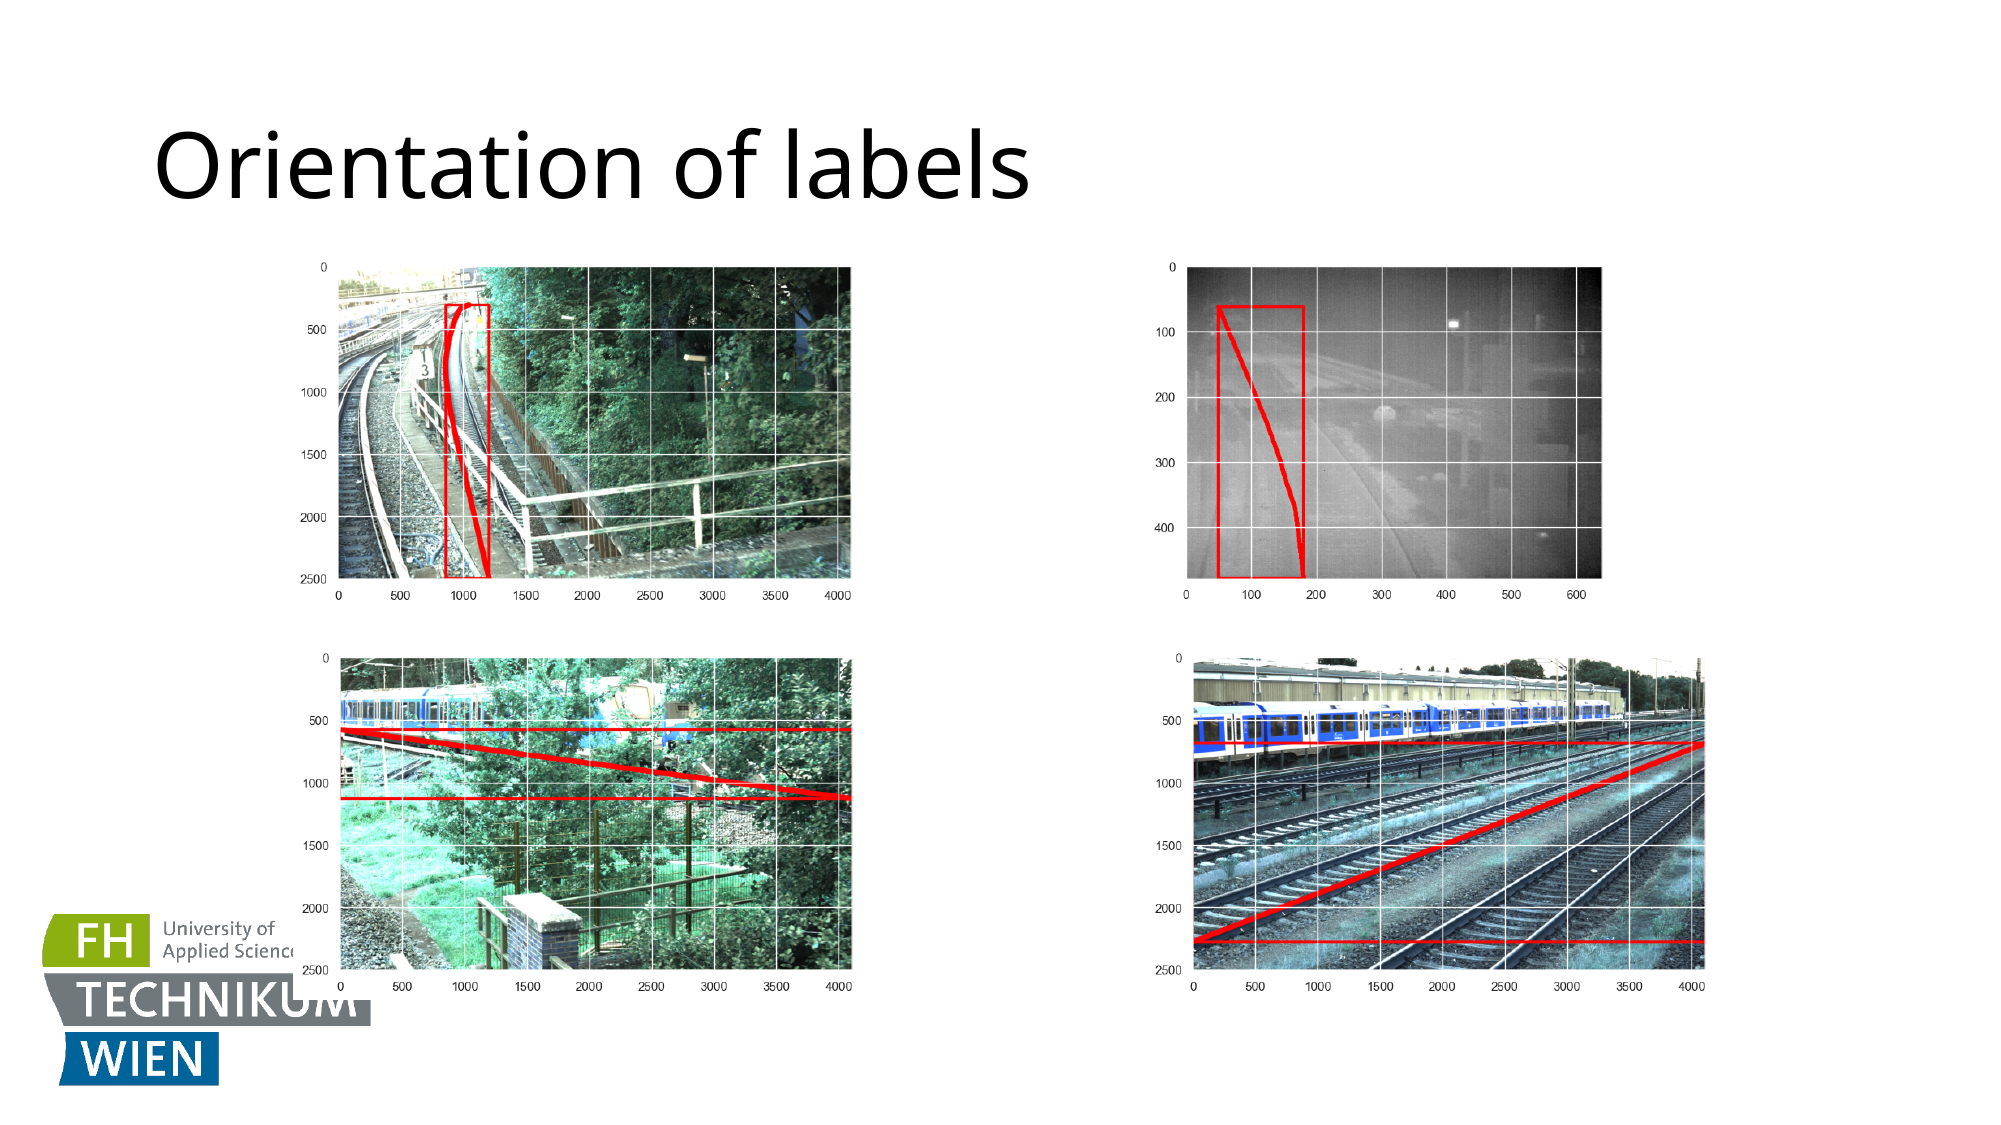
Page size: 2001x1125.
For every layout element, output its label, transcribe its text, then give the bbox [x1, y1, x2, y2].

picture [0, 645, 860, 1125]
picture [1146, 254, 1610, 609]
picture [291, 254, 859, 609]
picture [1146, 645, 1713, 1000]
title Orientation of labels [137, 59, 1863, 278]
